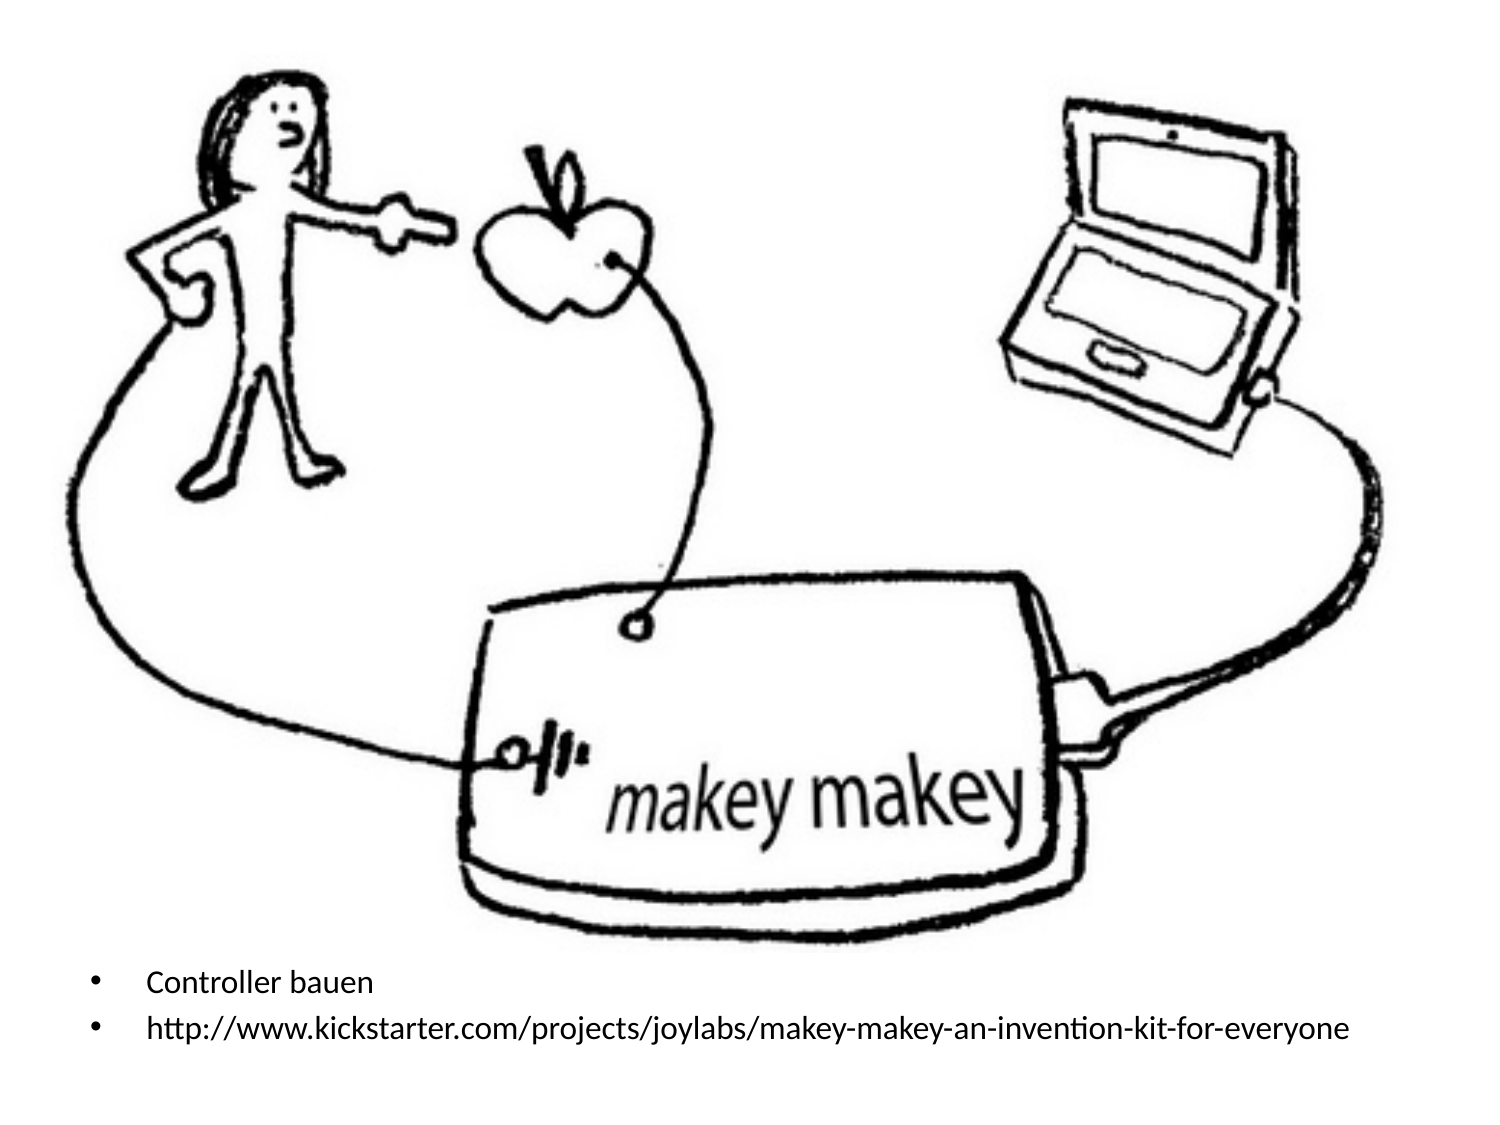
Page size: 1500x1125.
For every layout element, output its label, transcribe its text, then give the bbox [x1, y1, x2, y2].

list Controller bauen http://www.kickstarter.com/projects/joylabs/makey-makey-an-invention-kit-for-everyone [75, 959, 1425, 1083]
picture [29, 30, 1474, 953]
